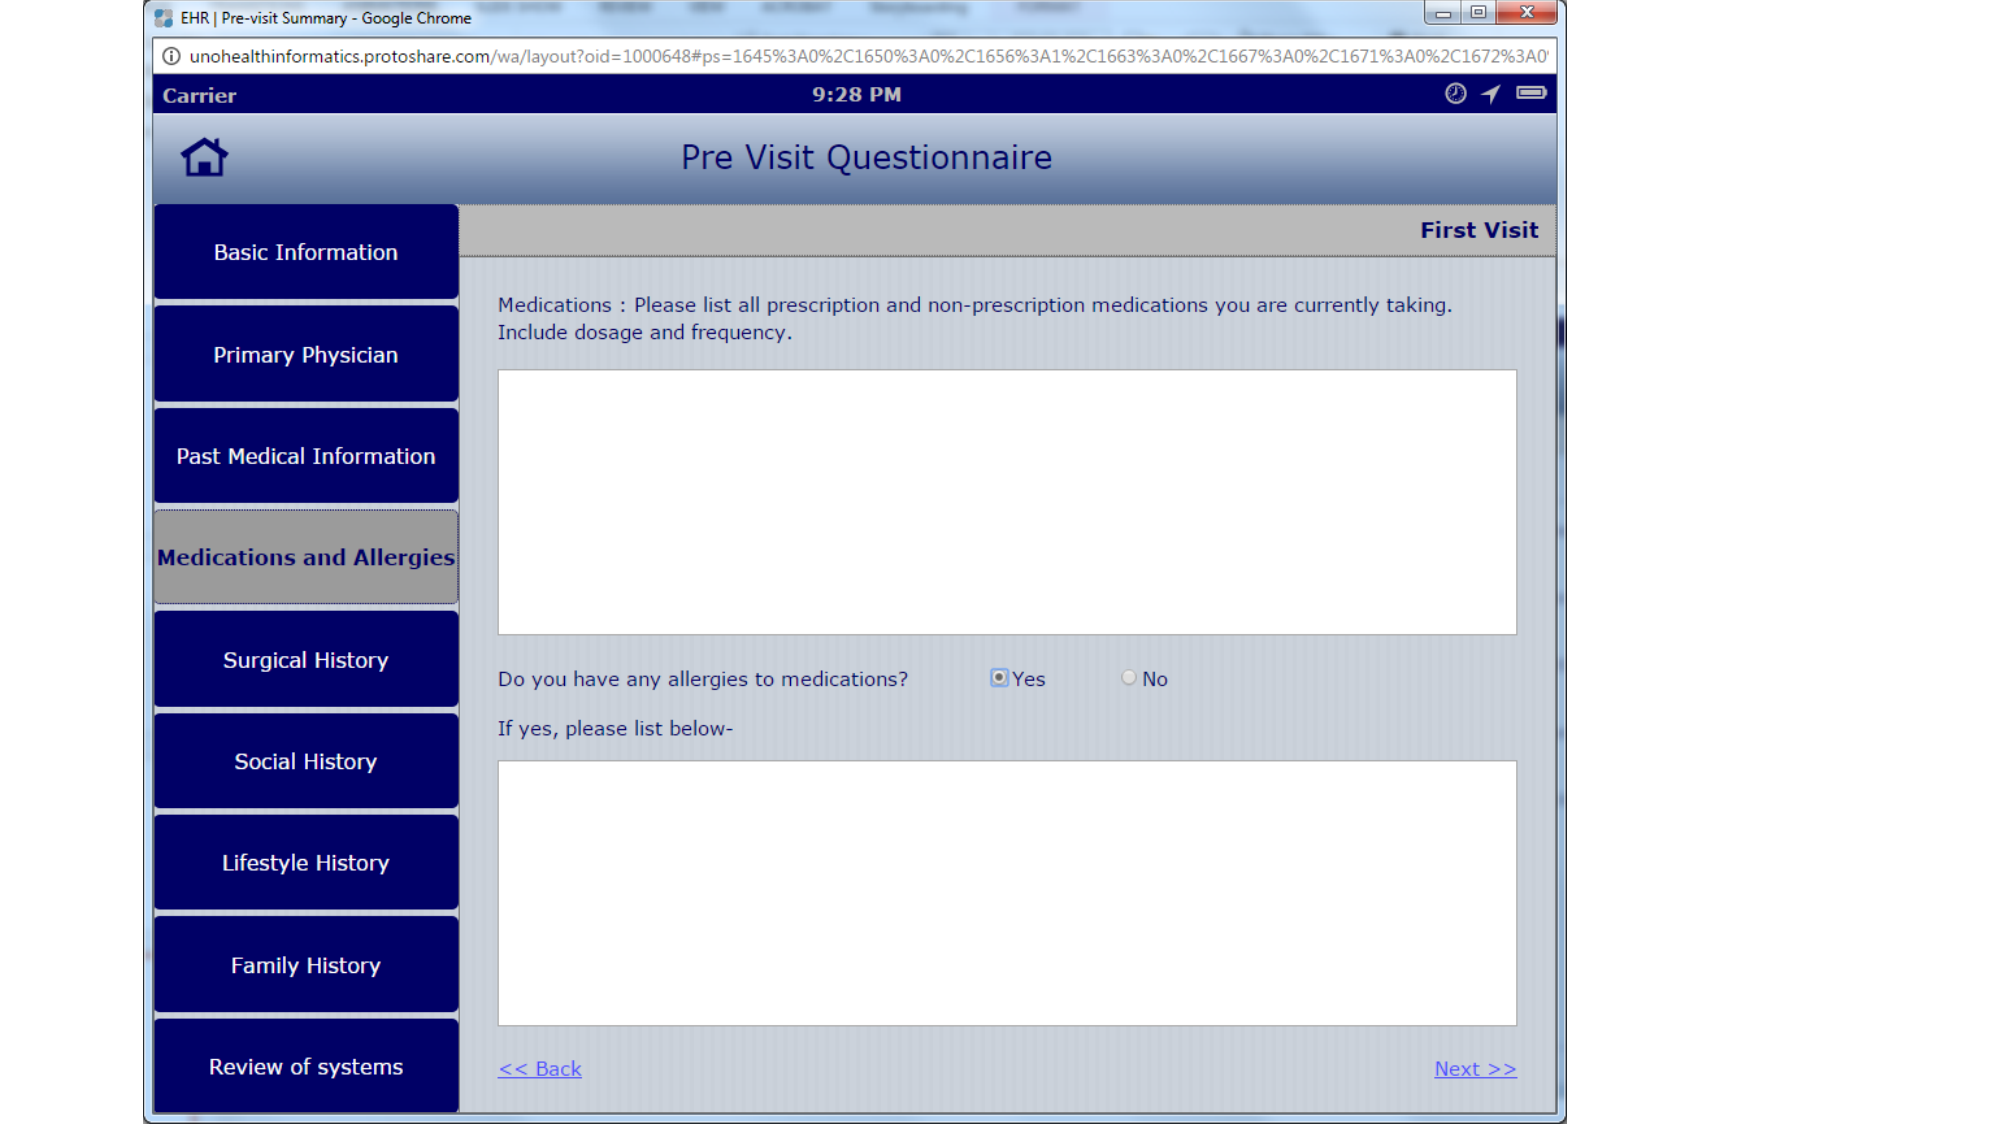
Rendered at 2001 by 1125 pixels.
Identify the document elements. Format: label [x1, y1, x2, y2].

picture [143, 0, 1567, 1124]
